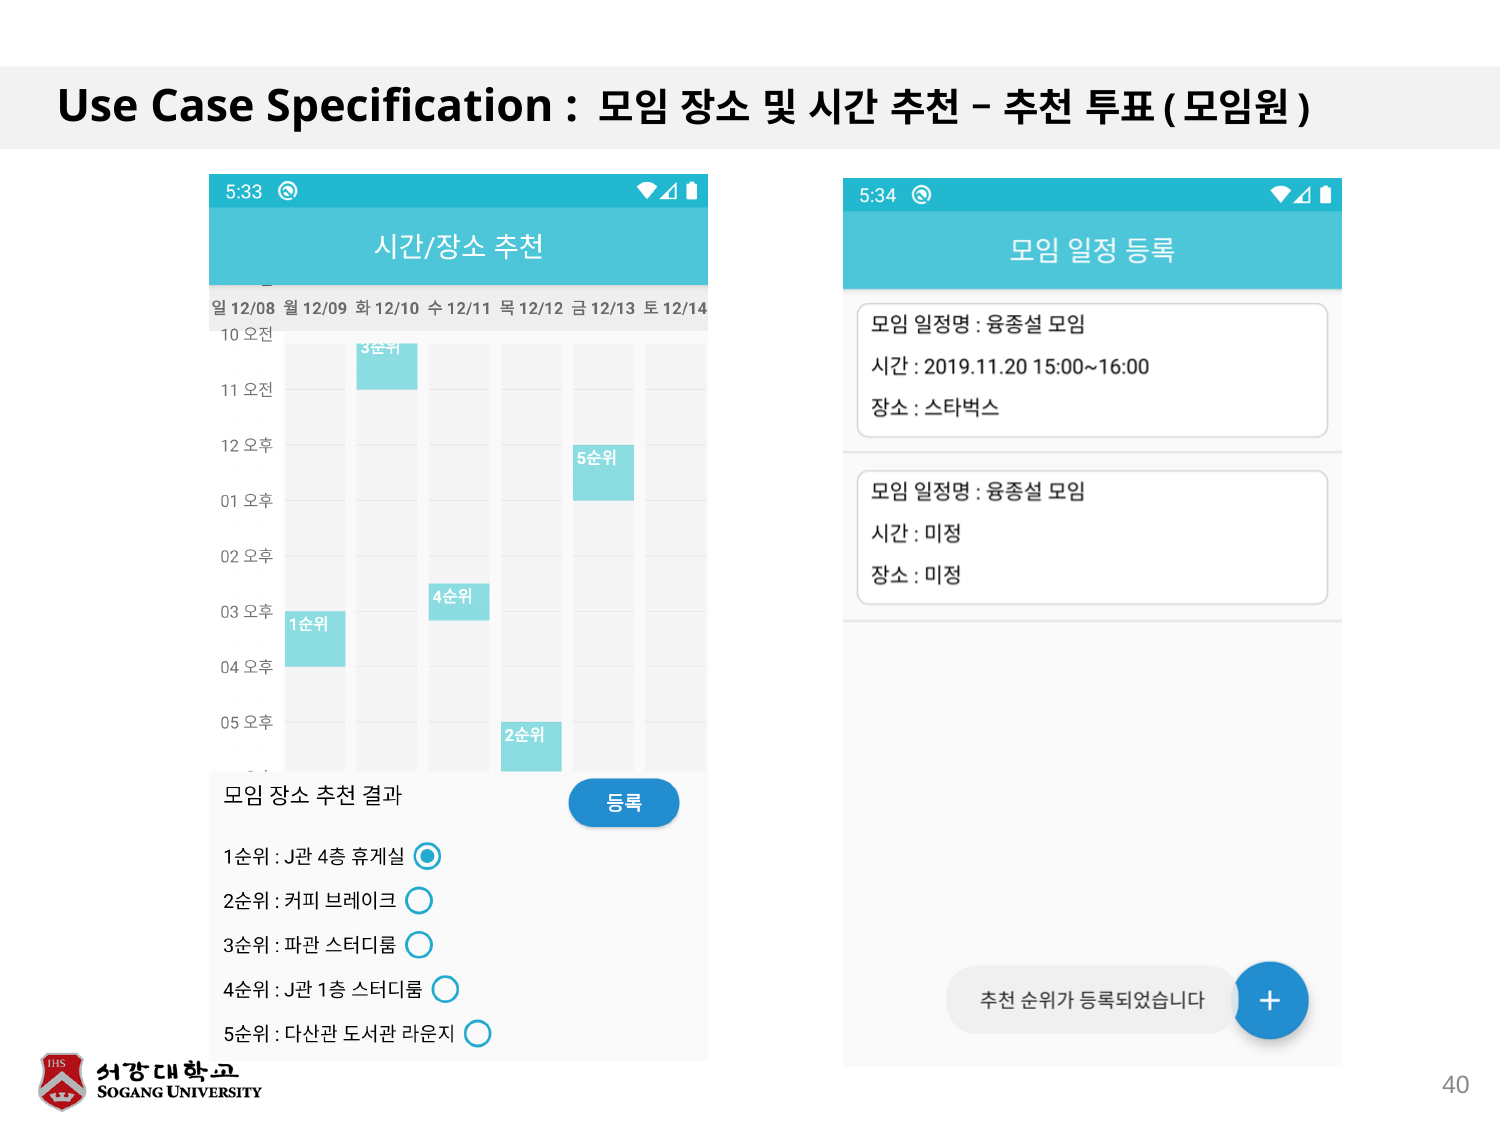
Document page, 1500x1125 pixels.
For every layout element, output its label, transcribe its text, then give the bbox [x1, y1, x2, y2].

slide_number 40 [1147, 1053, 1485, 1114]
picture [843, 178, 1342, 1067]
picture [0, 174, 708, 1125]
title Use Case Specification : 모임 장소 및 시간 추천 – 추천 투표(모임원) [41, 64, 1459, 149]
